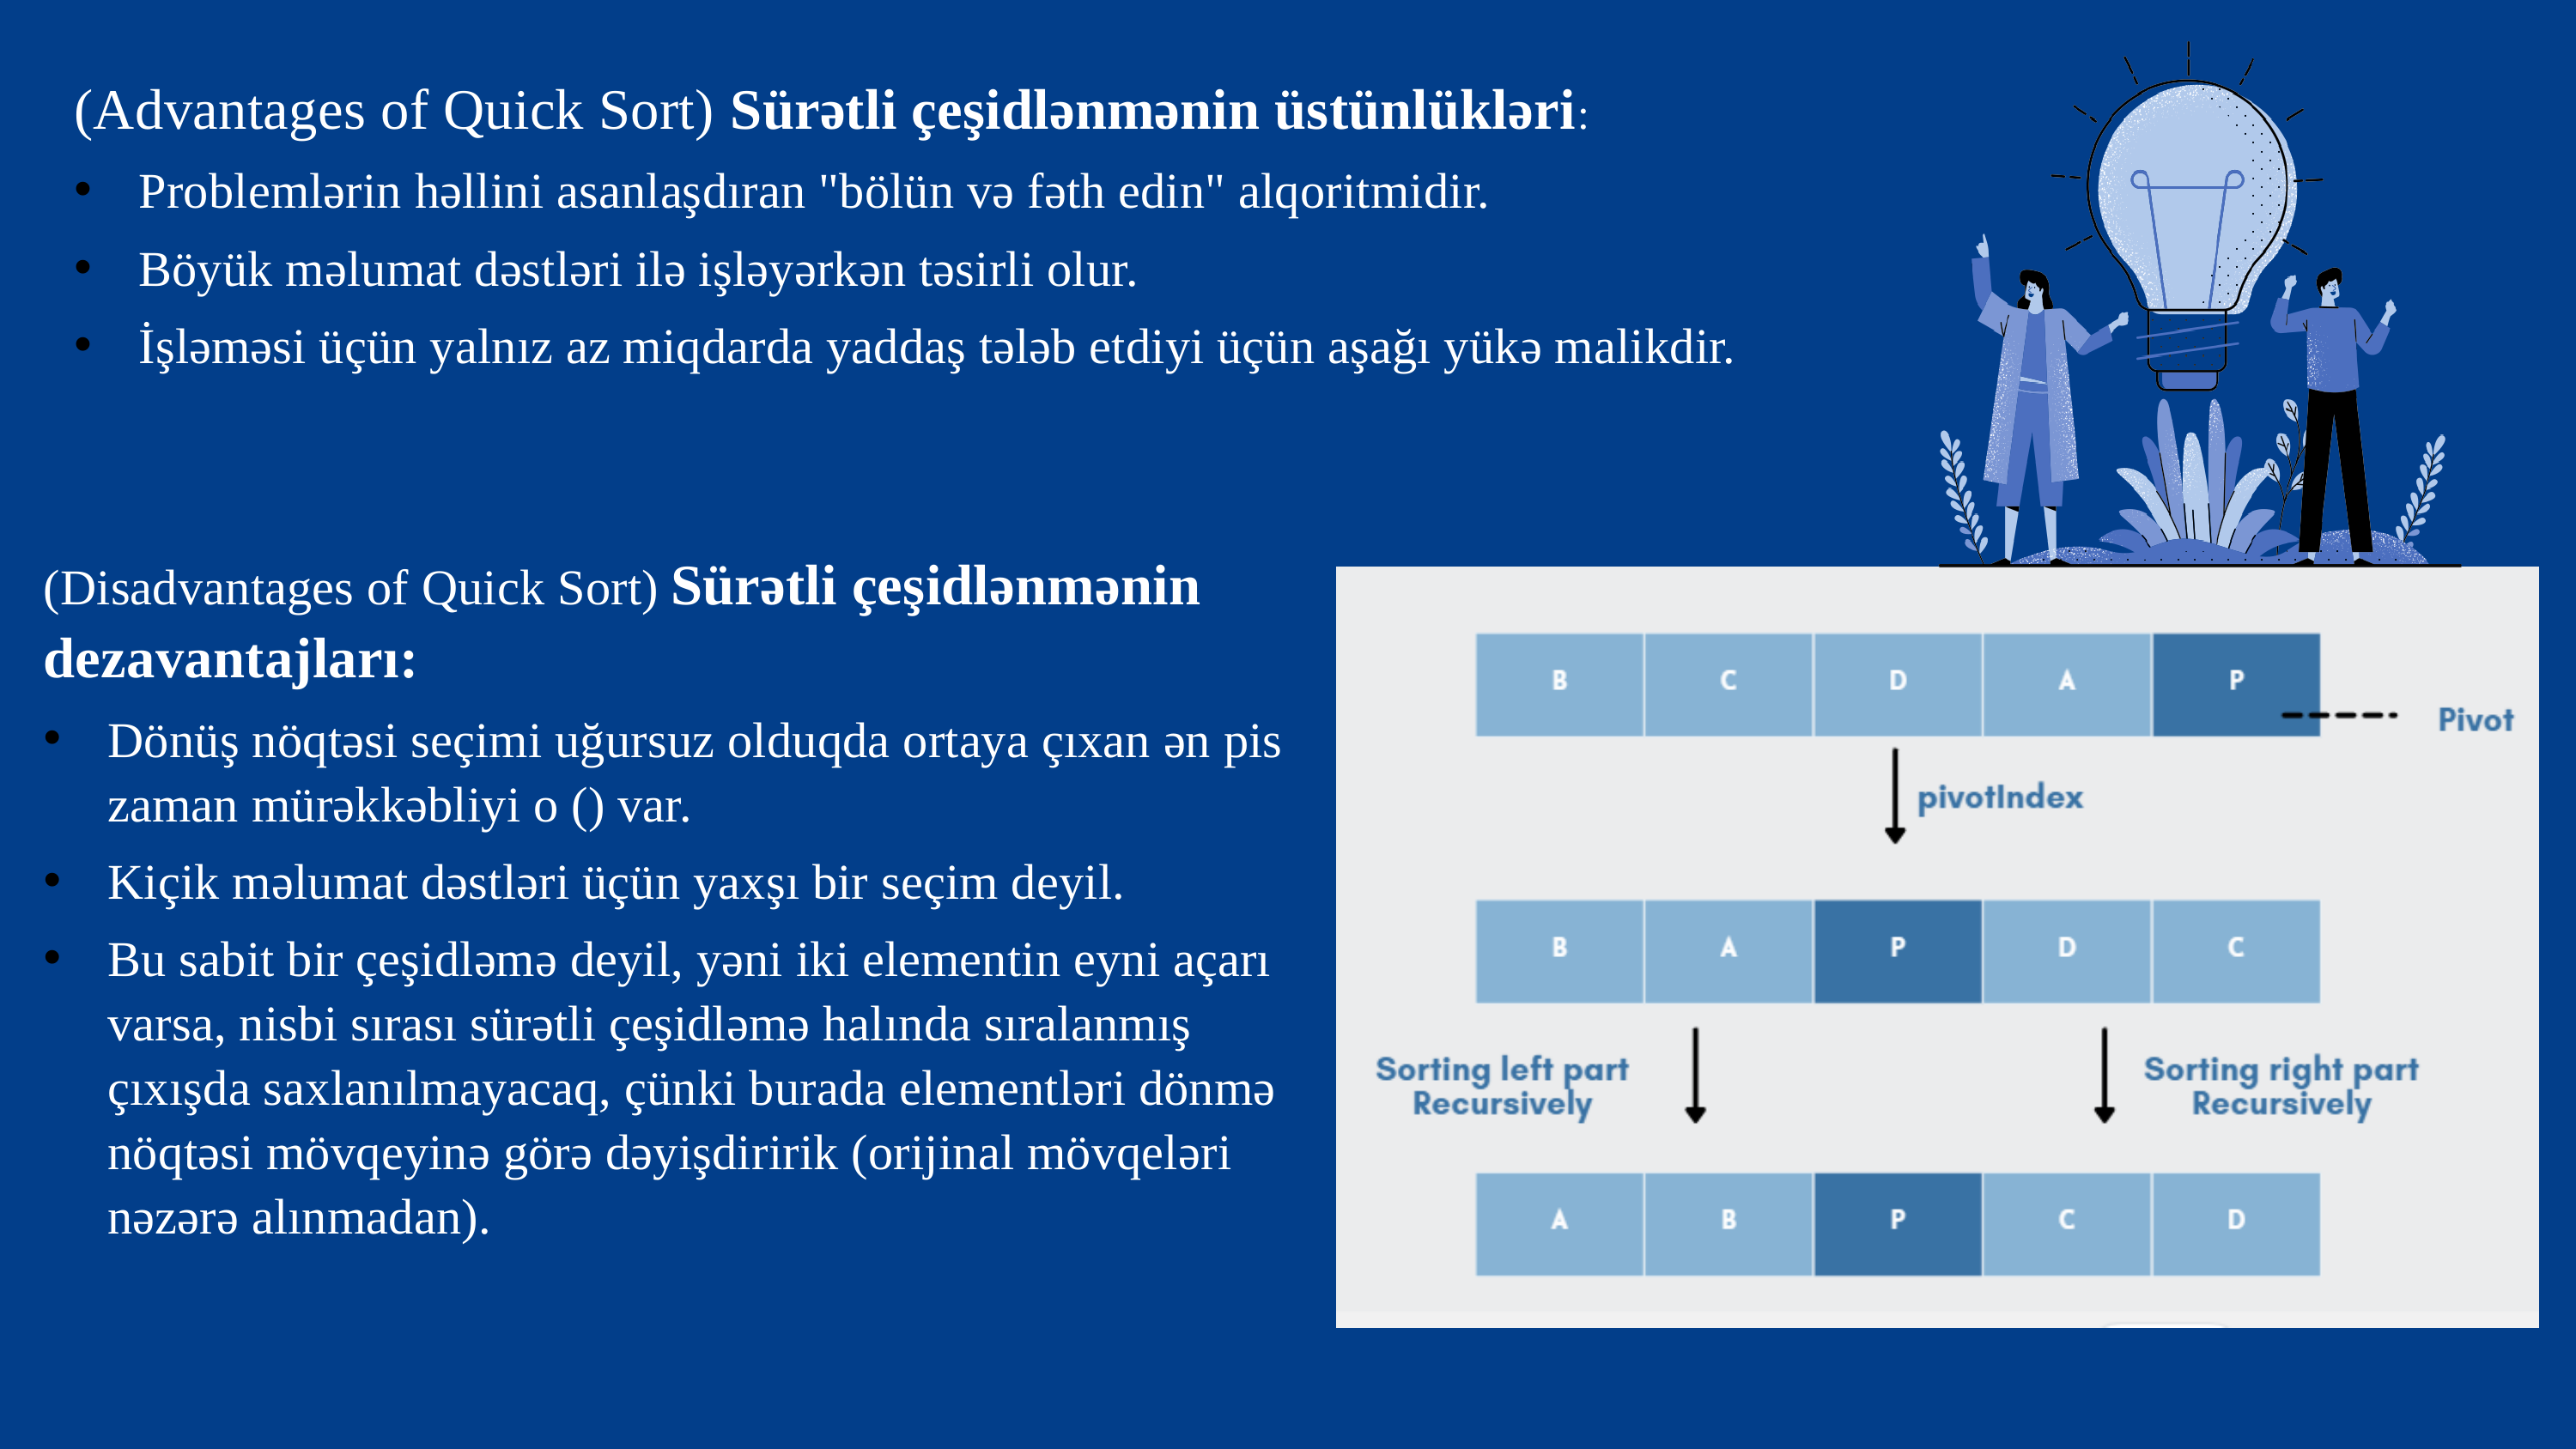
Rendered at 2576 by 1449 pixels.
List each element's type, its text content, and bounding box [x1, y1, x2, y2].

text_box [1937, 41, 2462, 566]
text_box (Advantages of Quick Sort) Sürətli çeşidlənmənin üstünlükləri: Problemlərin həllini asanlaşdıran "bölün və fəth edin" alqoritmidir. Böyük məlumat dəstləri ilə işləyərkən təsirli olur. İşləməsi üçün yalnız az miqdarda yaddaş tələb etdiyi üçün aşağı yükə malikdir. [61, 60, 1937, 380]
picture [1336, 567, 2539, 1328]
